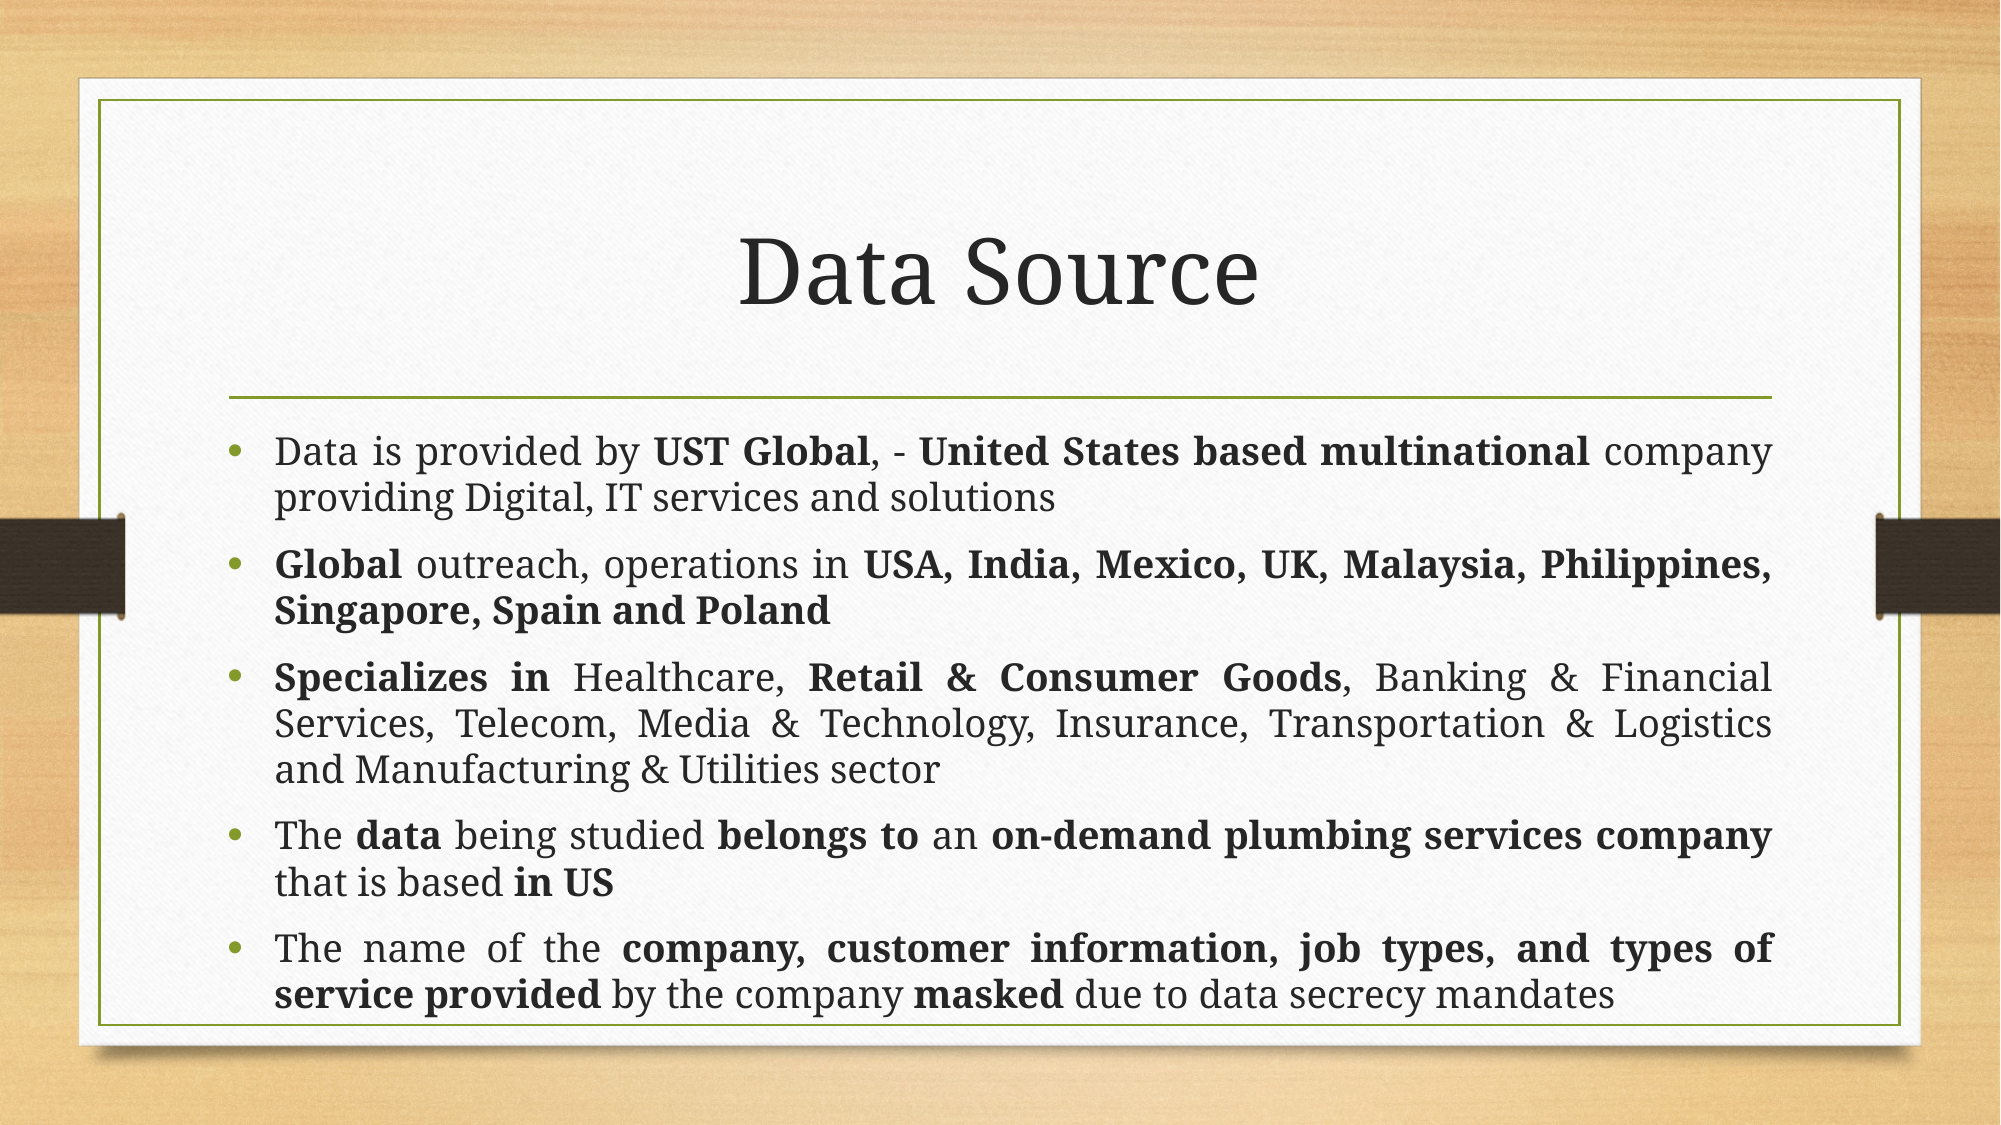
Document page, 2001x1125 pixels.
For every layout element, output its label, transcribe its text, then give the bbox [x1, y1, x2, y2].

title Data Source [212, 161, 1788, 375]
list Data is provided by UST Global, - United States based multinational company providing Digital, IT services and solutions Global outreach, operations in USA, India, Mexico, UK, Malaysia, Philippines, Singapore, Spain and Poland Specializes in Healthcare, Retail & Consumer Goods, Banking & Financial Services, Telecom, Media & Technology, Insurance, Transportation & Logistics and Manufacturing & Utilities sector The data being studied belongs to an on-demand plumbing services company that is based in US The name of the company, customer information, job types, and types of service provided by the company masked due to data secrecy mandates [212, 419, 1788, 964]
picture [0, 0, 2001, 1125]
